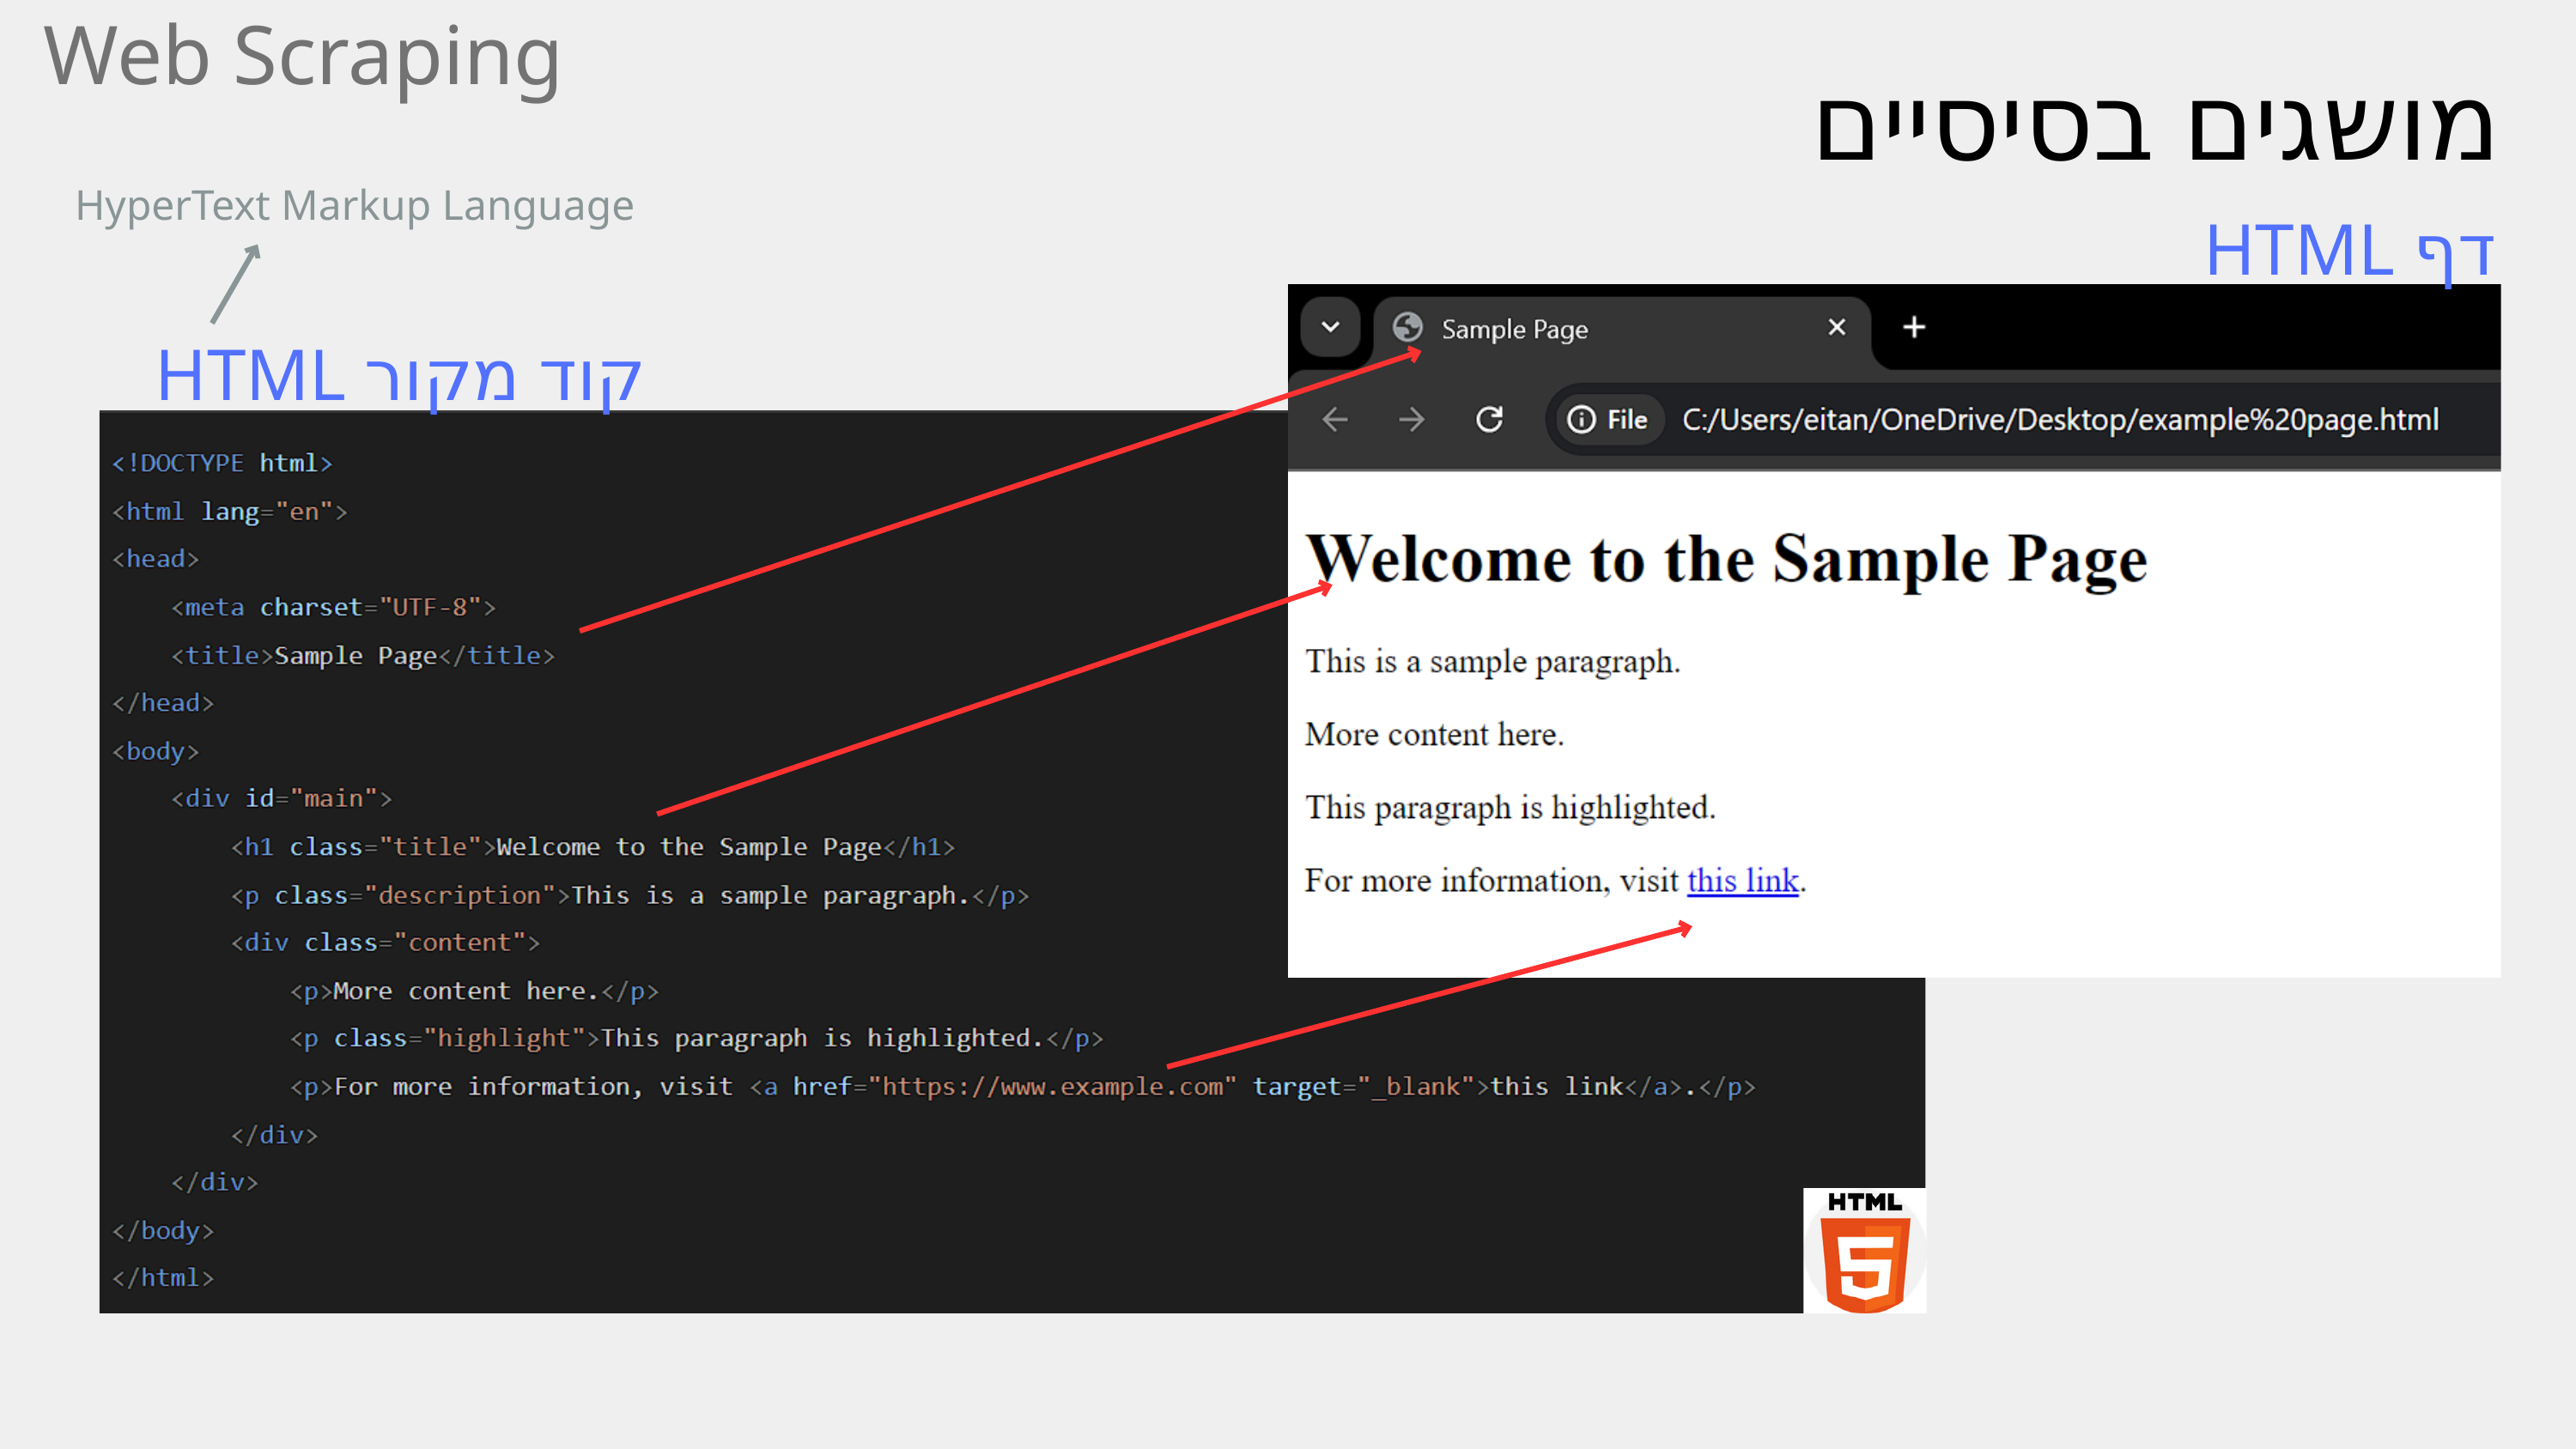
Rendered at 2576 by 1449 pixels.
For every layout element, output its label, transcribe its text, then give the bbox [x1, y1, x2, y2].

text_box [99, 410, 1926, 1313]
text_box דף HTML [2199, 191, 2501, 289]
text_box HyperText Markup Language [34, 171, 677, 228]
text_box [580, 348, 1422, 632]
text_box [1288, 284, 2501, 978]
text_box Web Scraping [0, 0, 608, 101]
text_box מושגים בסיסיים [1736, 33, 2576, 182]
text_box [657, 581, 1333, 815]
text_box קוד מקור HTML [99, 317, 702, 415]
text_box [1803, 1188, 1927, 1313]
